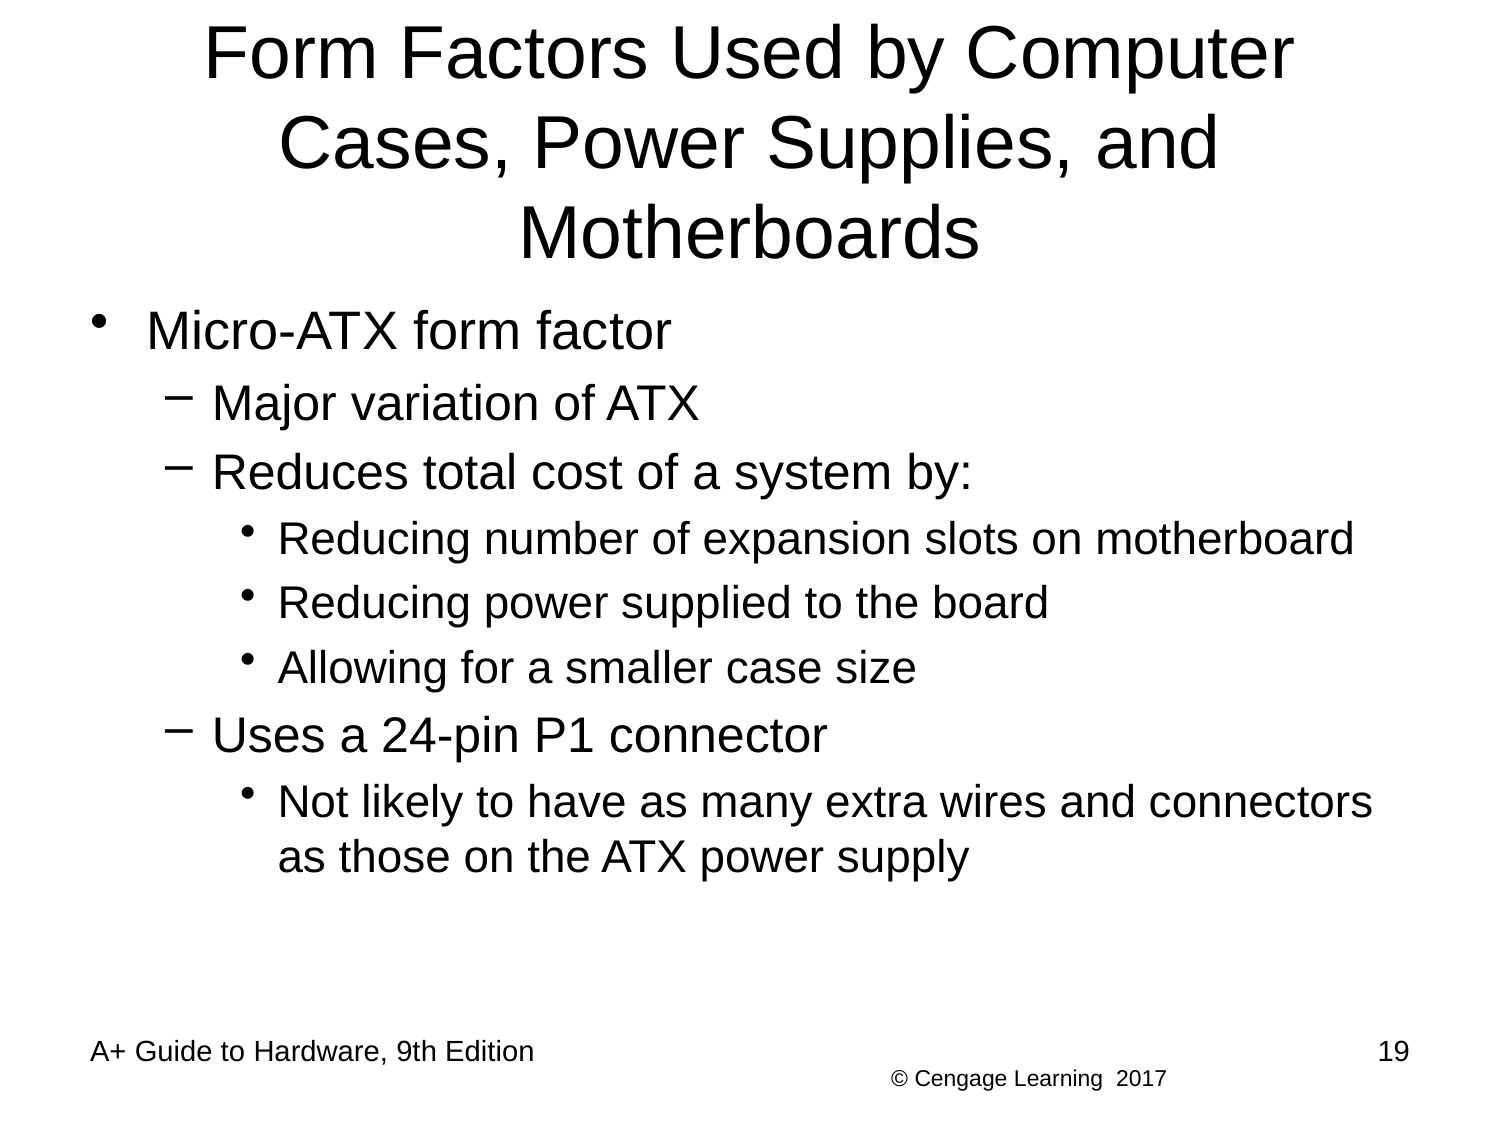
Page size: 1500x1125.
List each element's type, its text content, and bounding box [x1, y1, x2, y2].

footer A+ Guide to Hardware, 9th Edition [74, 1024, 588, 1103]
title Form Factors Used by Computer Cases, Power Supplies, and Motherboards [75, 45, 1425, 233]
list Micro-ATX form factor Major variation of ATX Reduces total cost of a system by: Reducing number of expansion slots on motherboard Reducing power supplied to the board Allowing for a smaller case size Uses a 24-pin P1 connector Not likely to have as many extra wires and connectors as those on the ATX power supply [75, 287, 1425, 1005]
slide_number 19 [1312, 1024, 1426, 1103]
